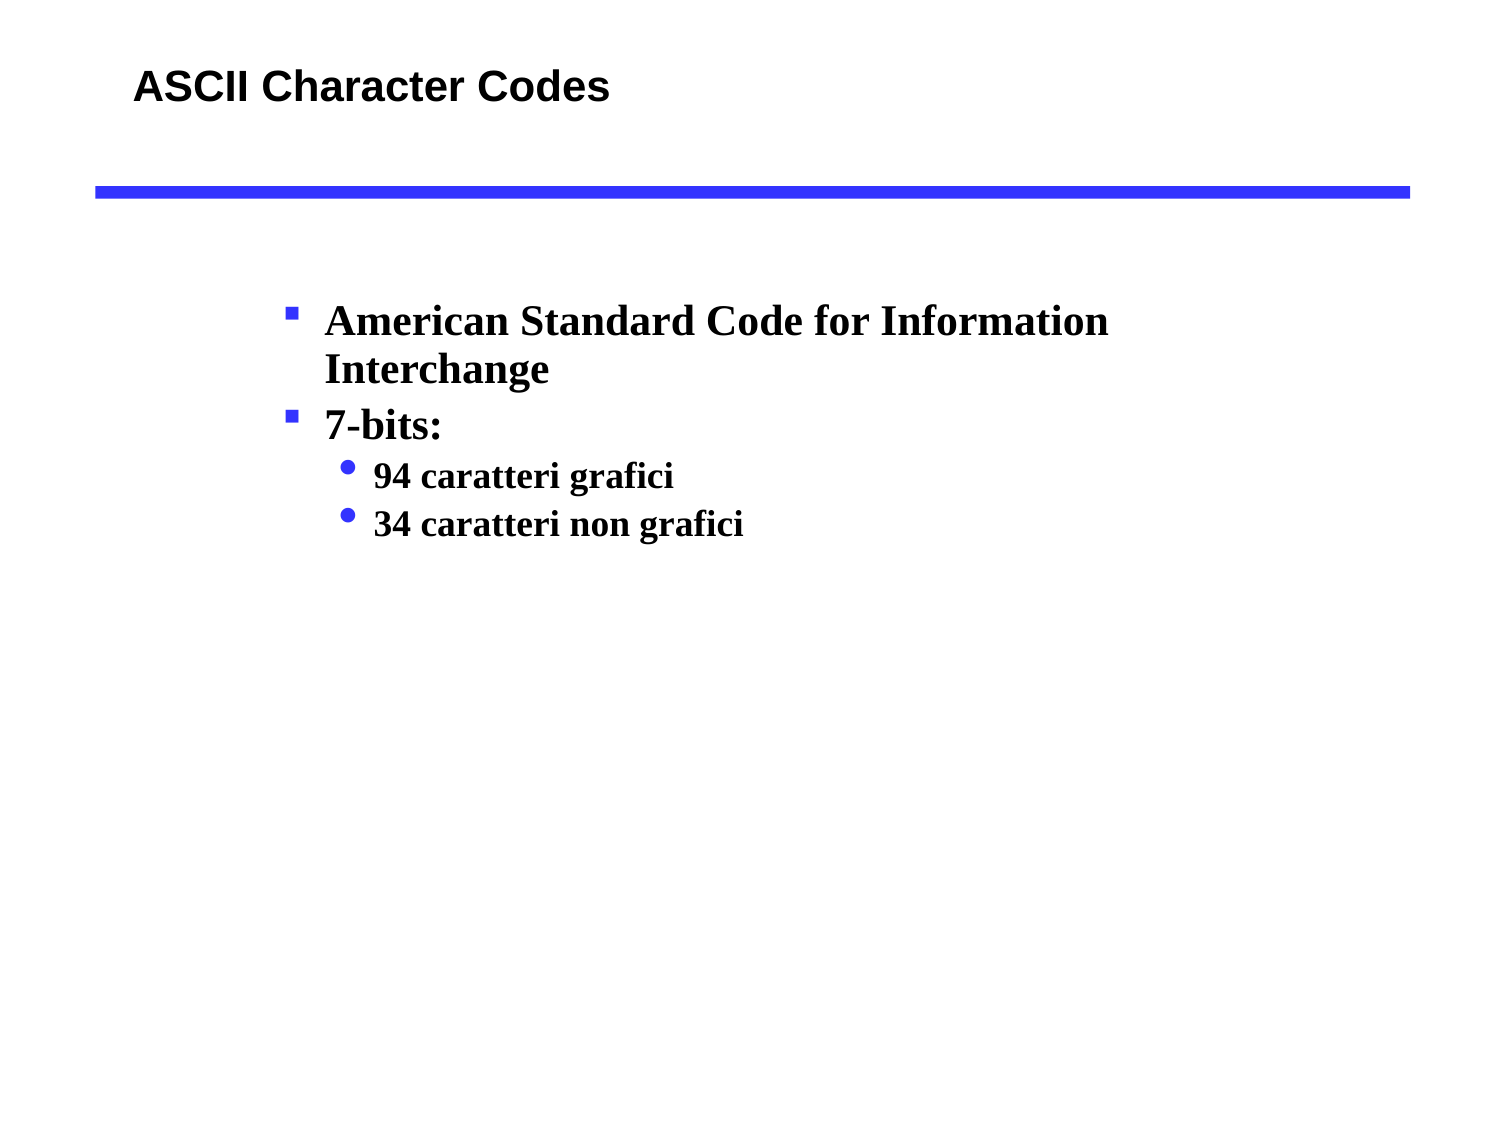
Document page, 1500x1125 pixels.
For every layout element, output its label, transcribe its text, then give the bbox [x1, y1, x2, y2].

list American Standard Code for Information Interchange 7-bits: 94 caratteri grafici 34 caratteri non grafici [267, 290, 1279, 910]
title ASCII Character Codes [117, 0, 1393, 168]
